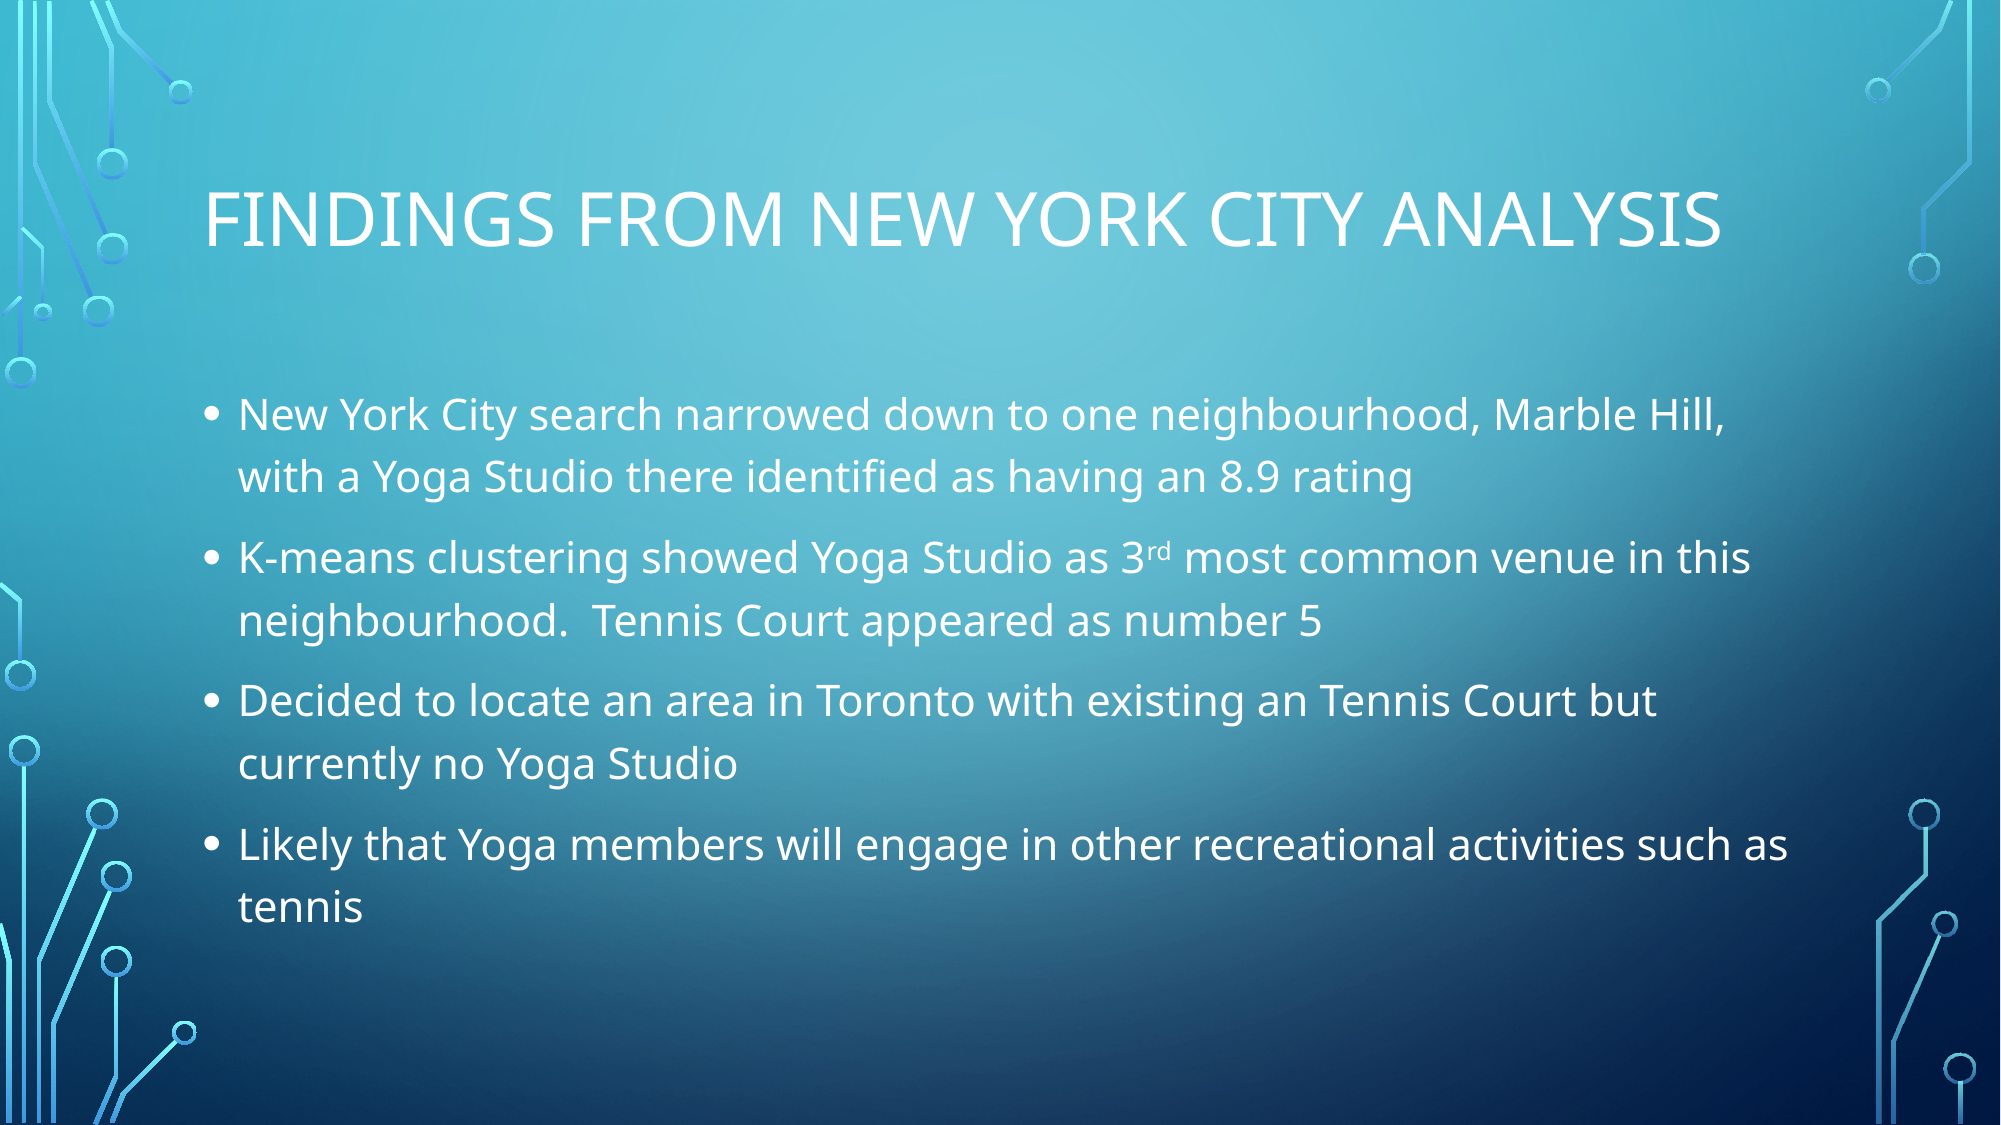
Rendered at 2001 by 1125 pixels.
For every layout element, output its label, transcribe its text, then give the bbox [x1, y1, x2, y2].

list New York City search narrowed down to one neighbourhood, Marble Hill, with a Yoga Studio there identified as having an 8.9 rating K-means clustering showed Yoga Studio as 3rd most common venue in this neighbourhood. Tennis Court appeared as number 5 Decided to locate an area in Toronto with existing an Tennis Court but currently no Yoga Studio Likely that Yoga members will engage in other recreational activities such as tennis [187, 369, 1813, 950]
title Findings from New York City analysis [187, 101, 1813, 344]
